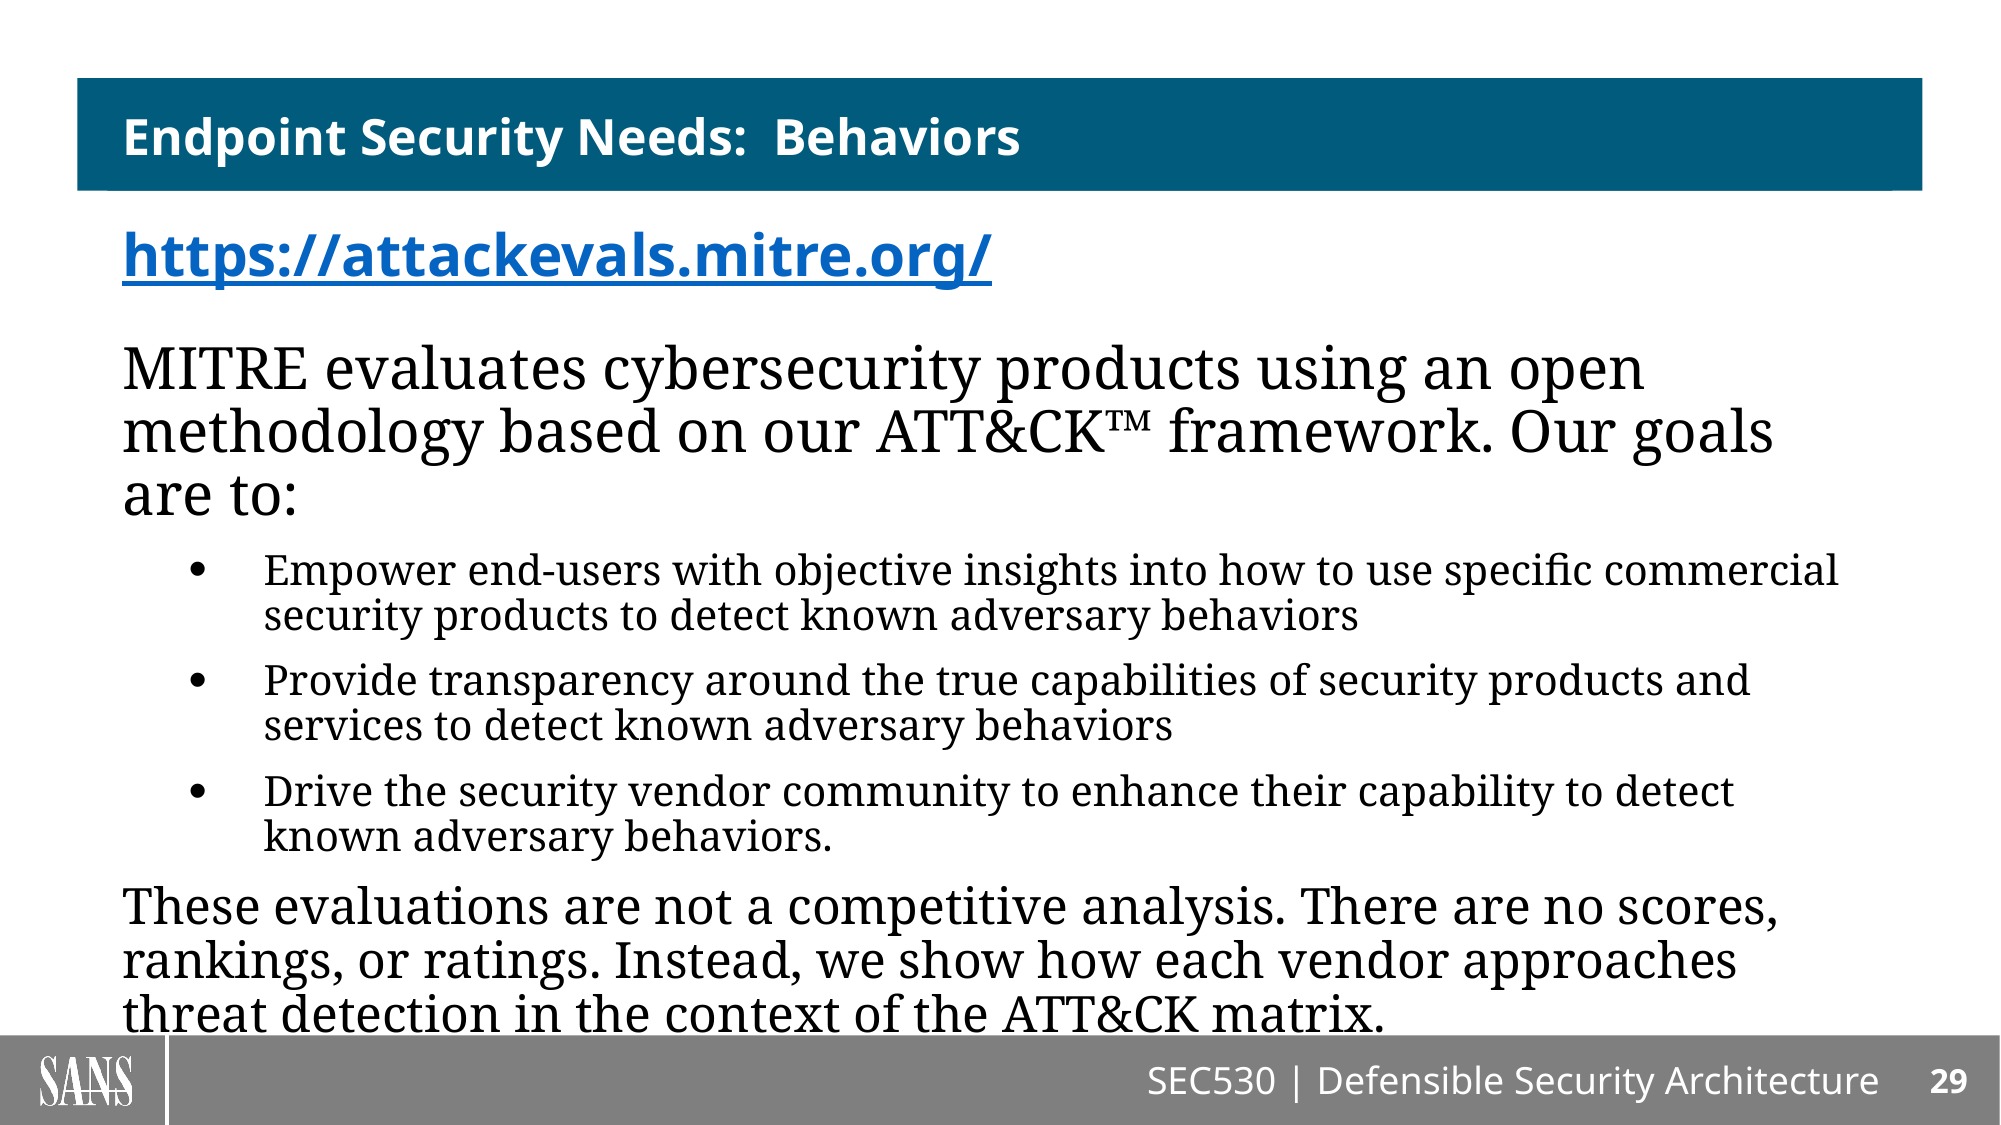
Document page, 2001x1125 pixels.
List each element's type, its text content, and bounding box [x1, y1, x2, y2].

list MITRE evaluates cybersecurity products using an open methodology based on our ATT&CK™ framework. Our goals are to: Empower end-users with objective insights into how to use specific commercial security products to detect known adversary behaviors Provide transparency around the true capabilities of security products and services to detect known adversary behaviors Drive the security vendor community to enhance their capability to detect known adversary behaviors. These evaluations are not a competitive analysis. There are no scores, rankings, or ratings. Instead, we show how each vendor approaches threat detection in the context of the ATT&CK matrix. [107, 331, 1893, 942]
subtitle https://attackevals.mitre.org/ [107, 212, 1893, 310]
title Endpoint Security Needs: Behaviors [107, 78, 1893, 191]
